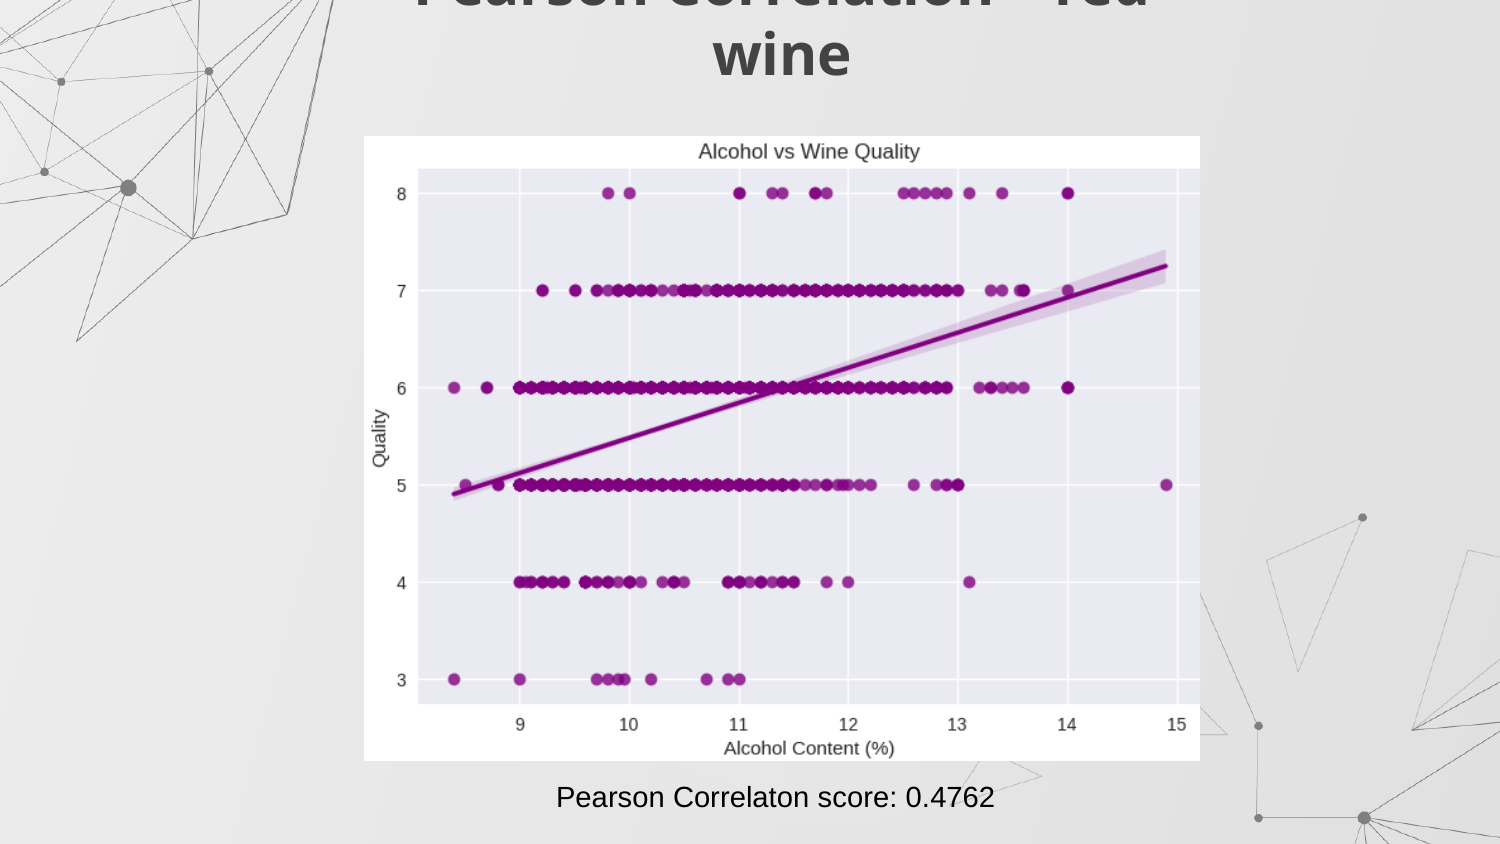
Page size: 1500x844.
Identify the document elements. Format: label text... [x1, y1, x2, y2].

picture [0, 0, 1500, 844]
title Pearson Correlation – red wine [328, 0, 1236, 102]
text_box Pearson Correlaton score: 0.4762 [541, 770, 1155, 821]
